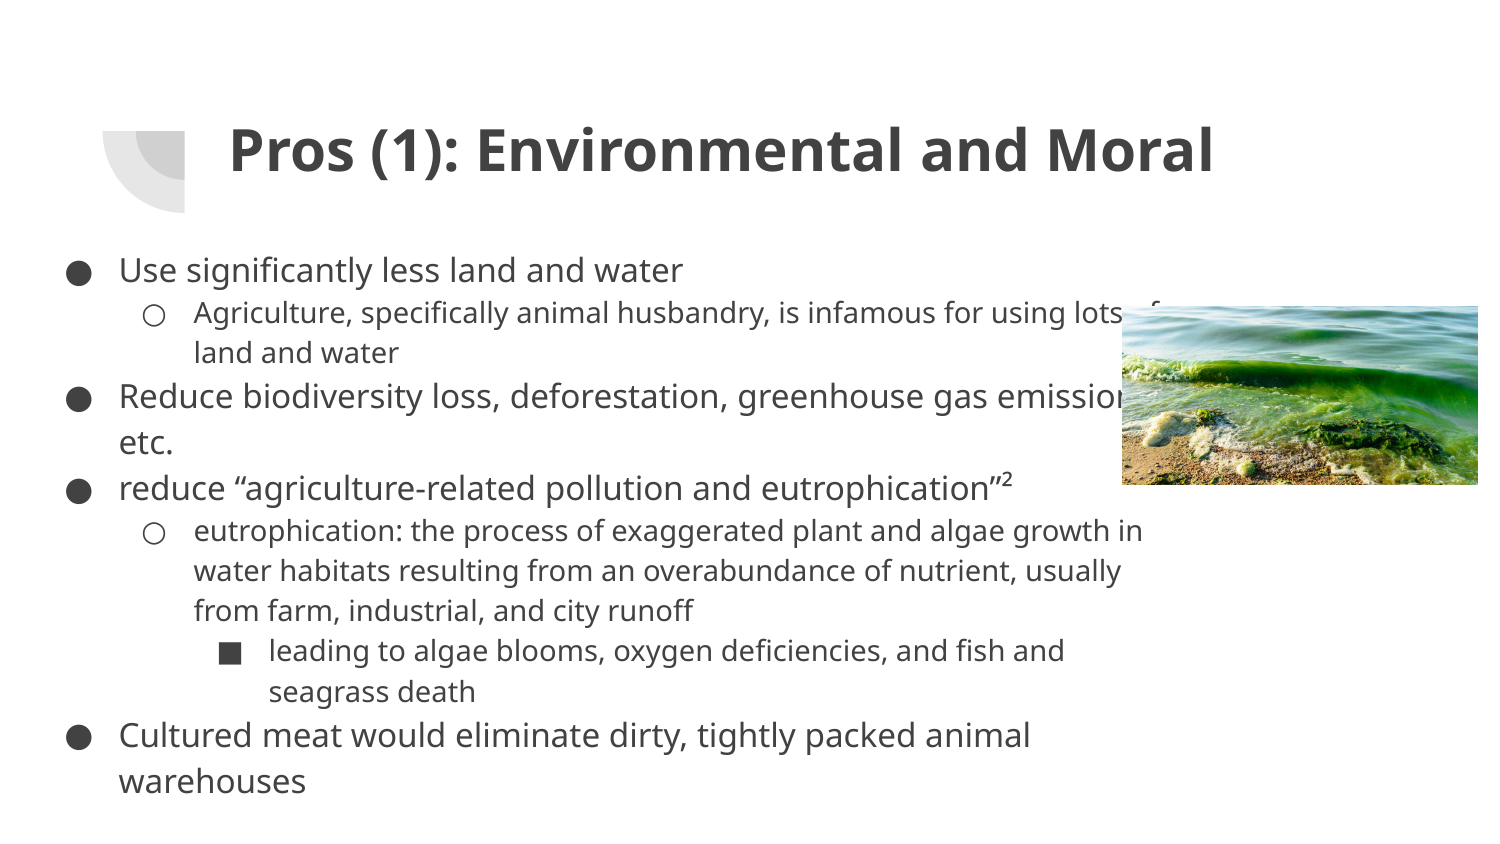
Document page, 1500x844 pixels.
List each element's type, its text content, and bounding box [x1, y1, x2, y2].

picture [1122, 306, 1478, 485]
list Use significantly less land and water Agriculture, specifically animal husbandry, is infamous for using lots of land and water Reduce biodiversity loss, deforestation, greenhouse gas emissions, etc. reduce “agriculture-related pollution and eutrophication”² eutrophication: the process of exaggerated plant and algae growth in water habitats resulting from an overabundance of nutrient, usually from farm, industrial, and city runoff leading to algae blooms, oxygen deficiencies, and fish and seagrass death Cultured meat would eliminate dirty, tightly packed animal warehouses [28, 228, 1182, 646]
title Pros (1): Environmental and Moral [213, 98, 1368, 263]
